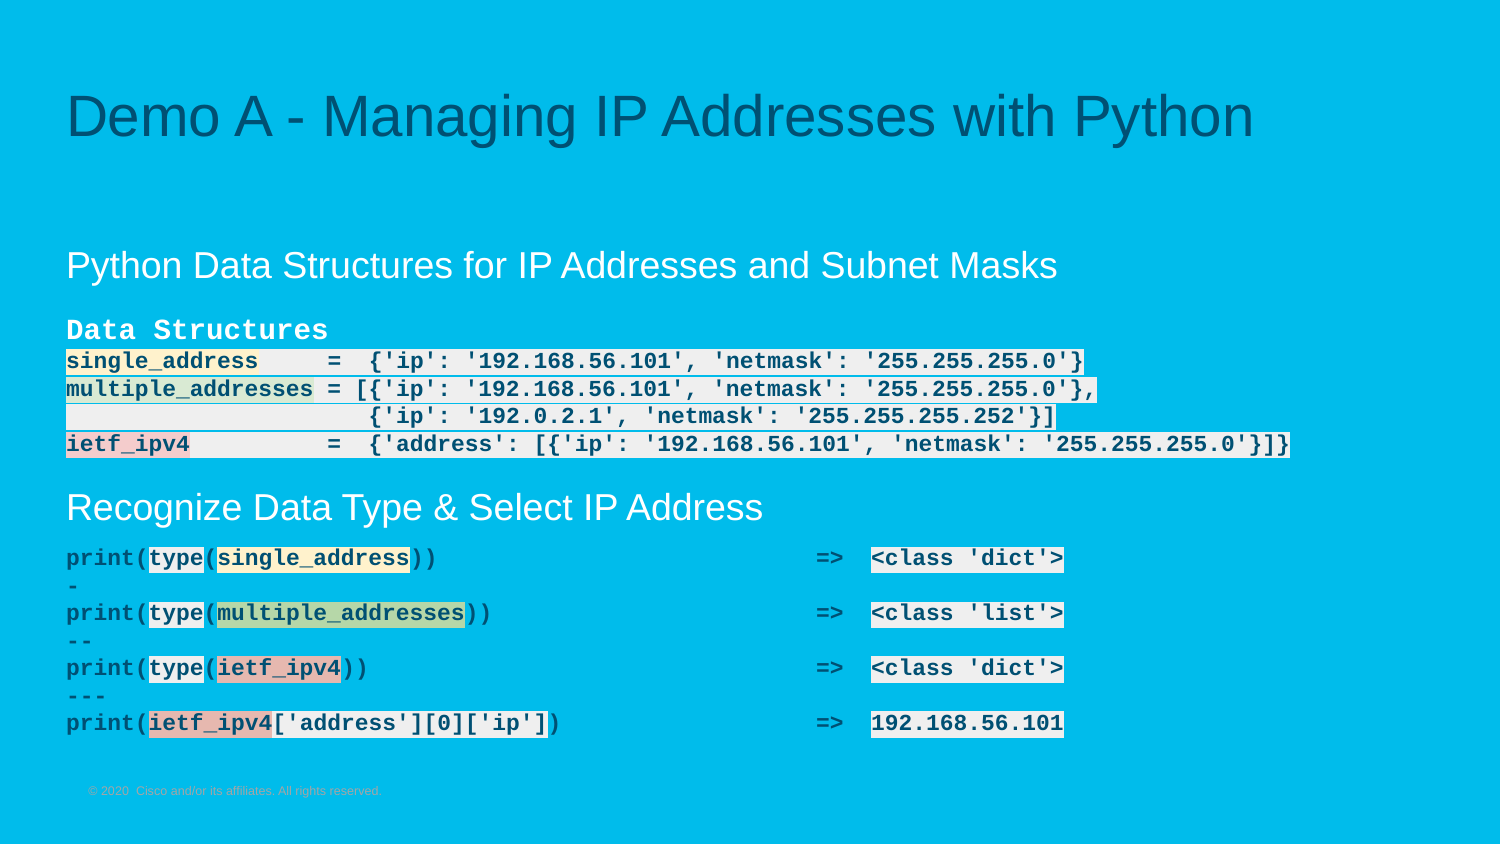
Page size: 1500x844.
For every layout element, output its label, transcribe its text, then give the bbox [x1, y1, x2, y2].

title Demo A - Managing IP Addresses with Python [51, 72, 1449, 167]
list Python Data Structures for IP Addresses and Subnet Masks Data Structures single_address = {'ip': '192.168.56.101', 'netmask': '255.255.255.0'} multiple_addresses = [{'ip': '192.168.56.101', 'netmask': '255.255.255.0'}, {'ip': '192.0.2.1', 'netmask': '255.255.255.252'}] ietf_ipv4 = {'address': [{'ip': '192.168.56.101', 'netmask': '255.255.255.0'}]} Recognize Data Type & Select IP Address print(type(single_address)) => <class 'dict'> - print(type(multiple_addresses)) => <class 'list'> -- print(type(ietf_ipv4)) => <class 'dict'> --- print(ietf_ipv4['address'][0]['ip']) => 192.168.56.101 [51, 189, 1449, 815]
